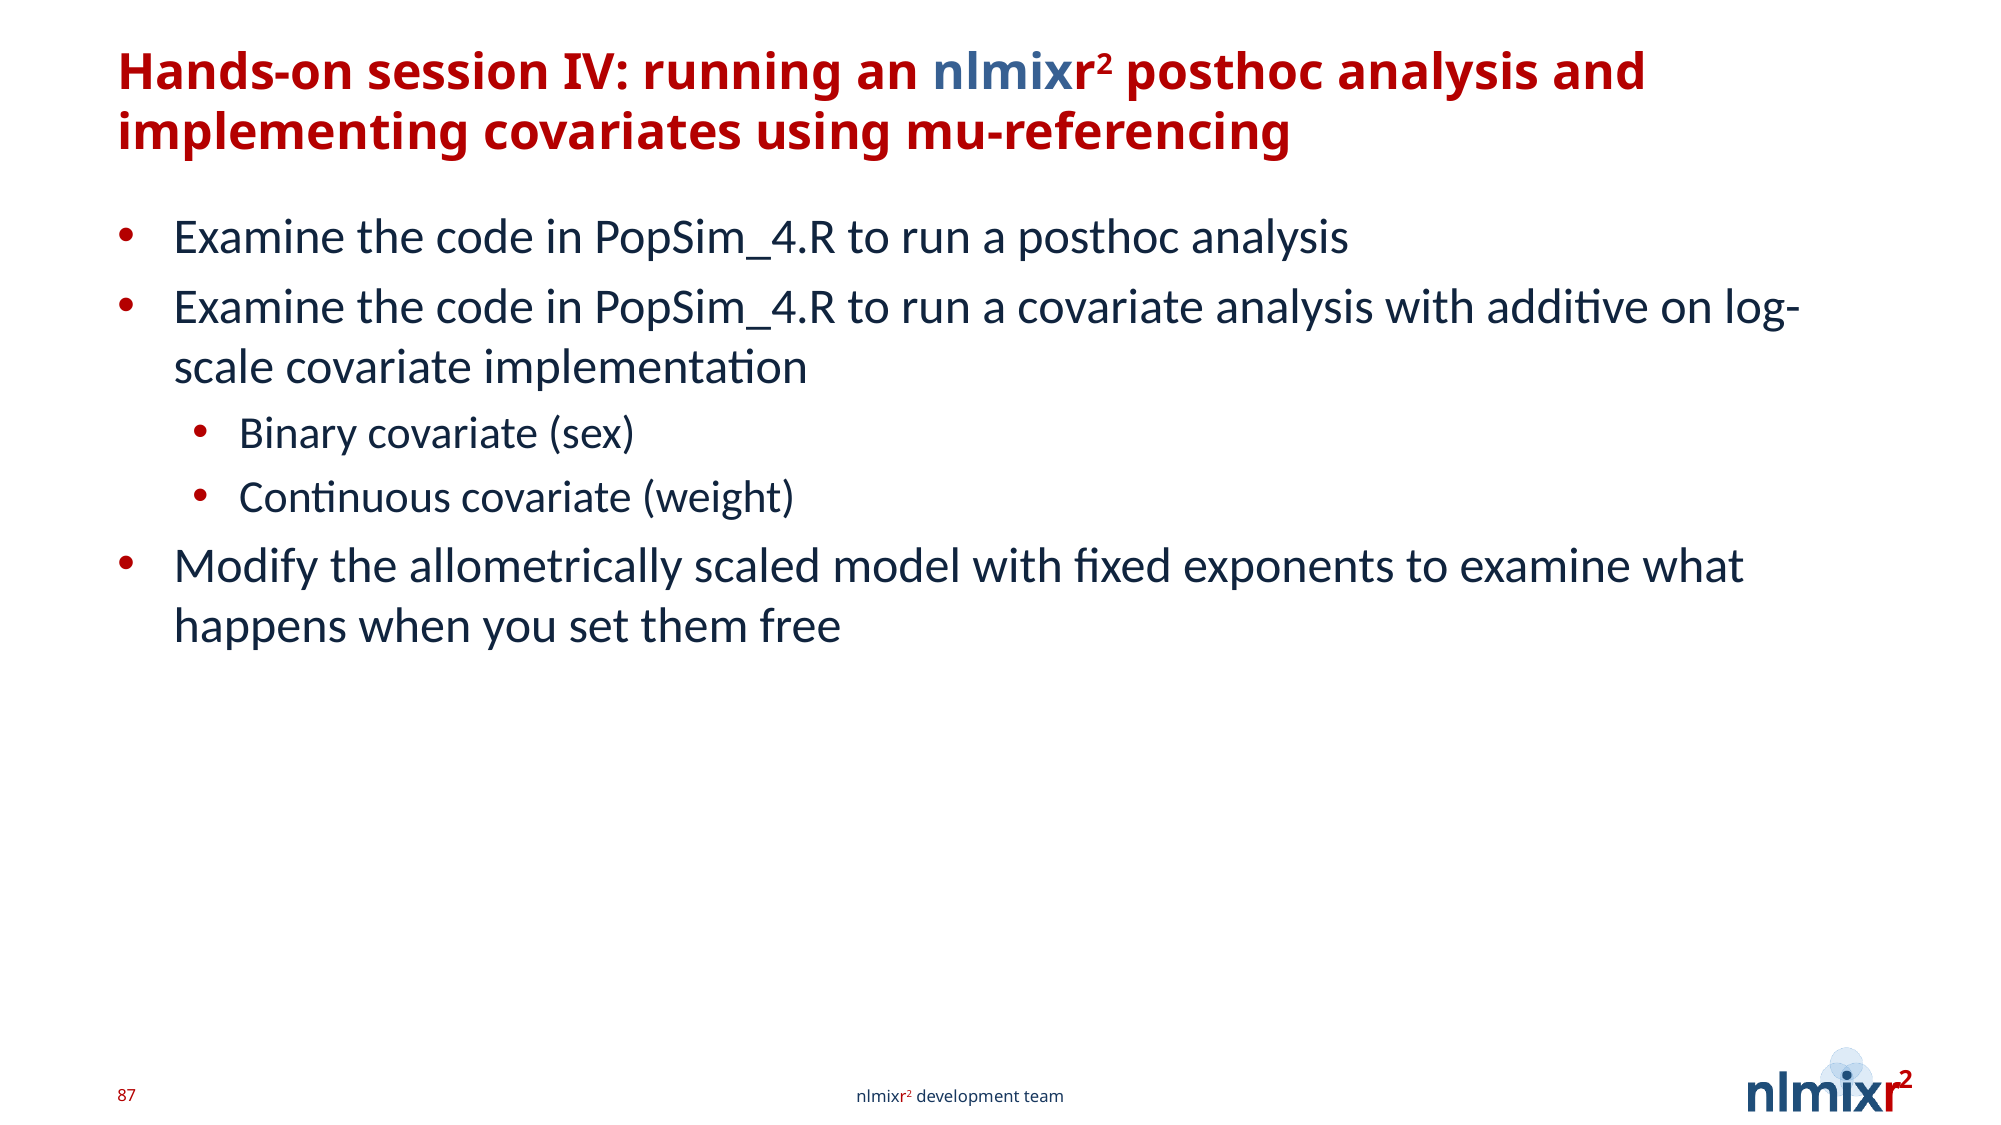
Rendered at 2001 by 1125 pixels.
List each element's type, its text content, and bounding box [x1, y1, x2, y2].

picture [1738, 1036, 1910, 1123]
slide_number 87 [102, 1076, 276, 1115]
footer nlmixr2 development team [354, 1076, 1567, 1115]
list Examine the code in PopSim_4.R to run a posthoc analysis Examine the code in PopSim_4.R to run a covariate analysis with additive on log-scale covariate implementation Binary covariate (sex) Continuous covariate (weight) Modify the allometrically scaled model with fixed exponents to examine what happens when you set them free [102, 196, 1898, 1047]
title Hands-on session IV: running an nlmixr2 posthoc analysis and implementing covariates using mu-referencing [102, 18, 1898, 181]
